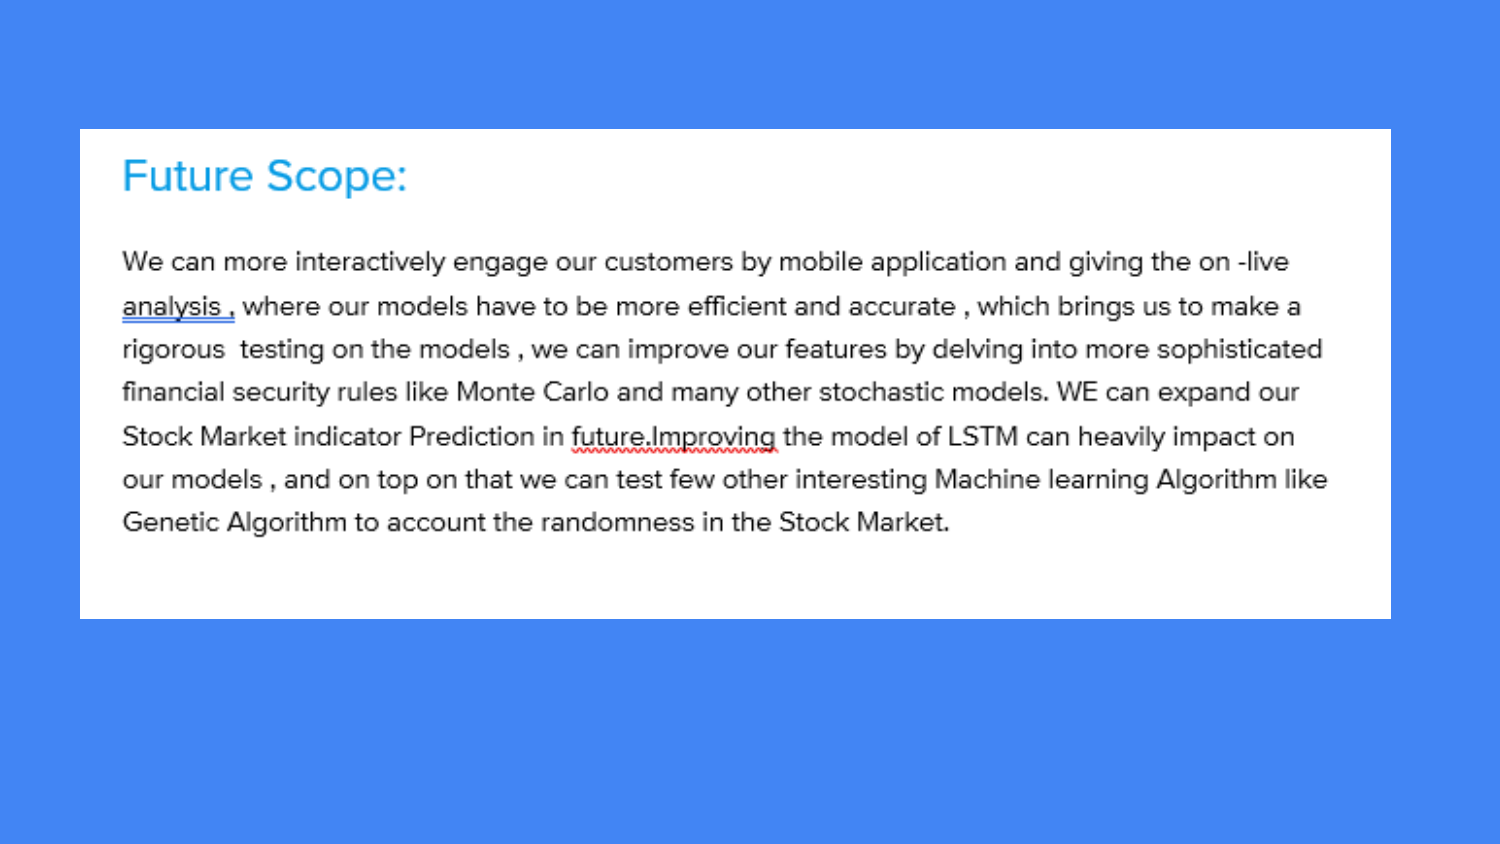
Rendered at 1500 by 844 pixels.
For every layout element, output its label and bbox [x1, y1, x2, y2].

picture [80, 129, 1392, 619]
